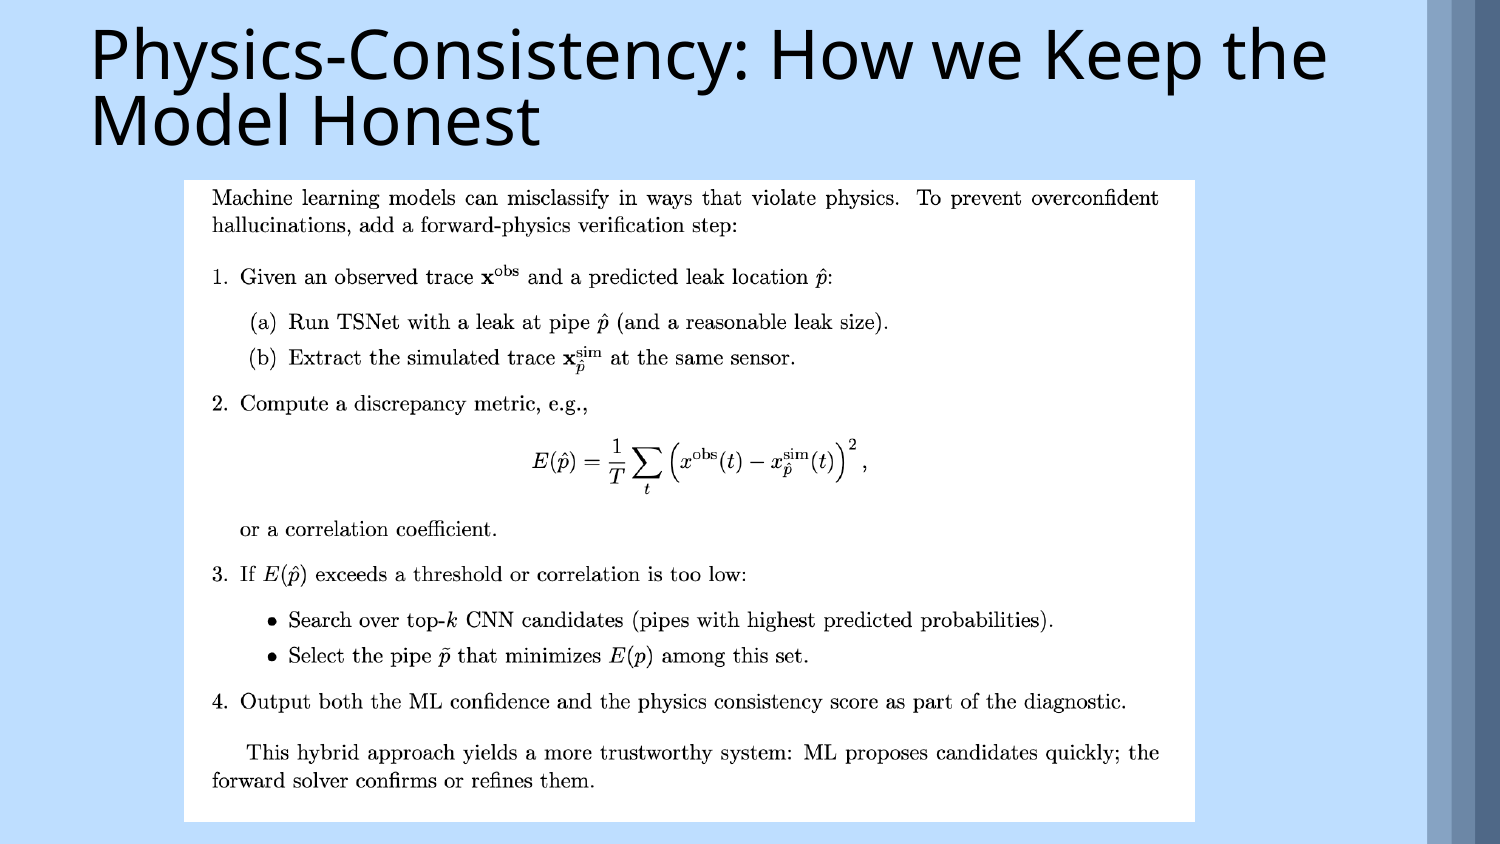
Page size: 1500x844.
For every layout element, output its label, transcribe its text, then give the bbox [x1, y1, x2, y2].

title Physics-Consistency: How we Keep the Model Honest [89, 27, 1359, 169]
picture [184, 180, 1195, 822]
